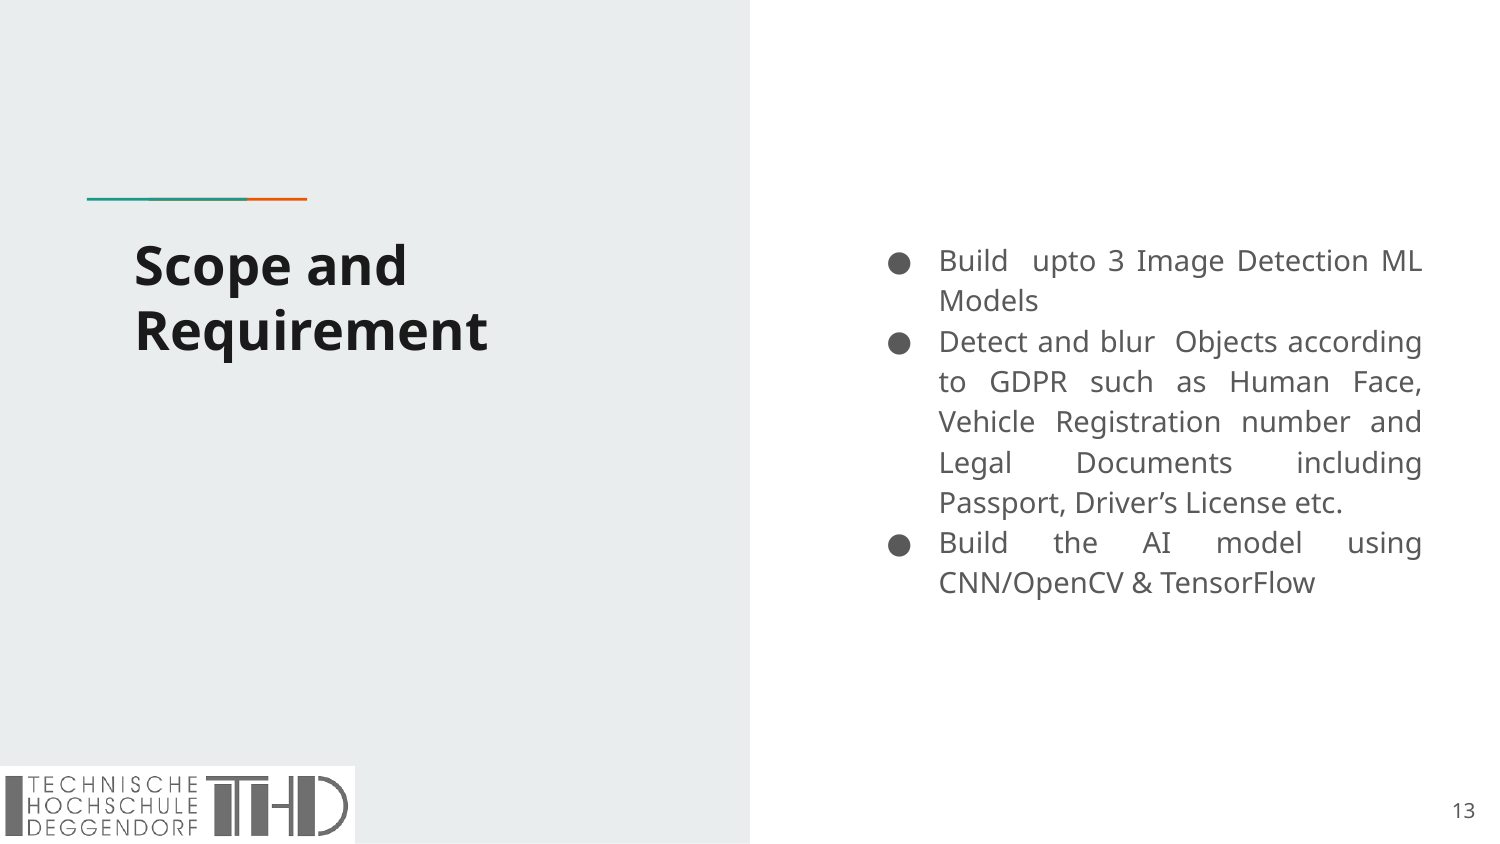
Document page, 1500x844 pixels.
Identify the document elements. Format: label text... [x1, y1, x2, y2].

title Scope and Requirement [119, 216, 662, 494]
list Build upto 3 Image Detection ML Models Detect and blur Objects according to GDPR such as Human Face, Vehicle Registration number and Legal Documents including Passport, Driver’s License etc. Build the AI model using CNN/OpenCV & TensorFlow [848, 221, 1439, 719]
picture [0, 766, 355, 844]
slide_number ‹#› [1400, 779, 1491, 844]
